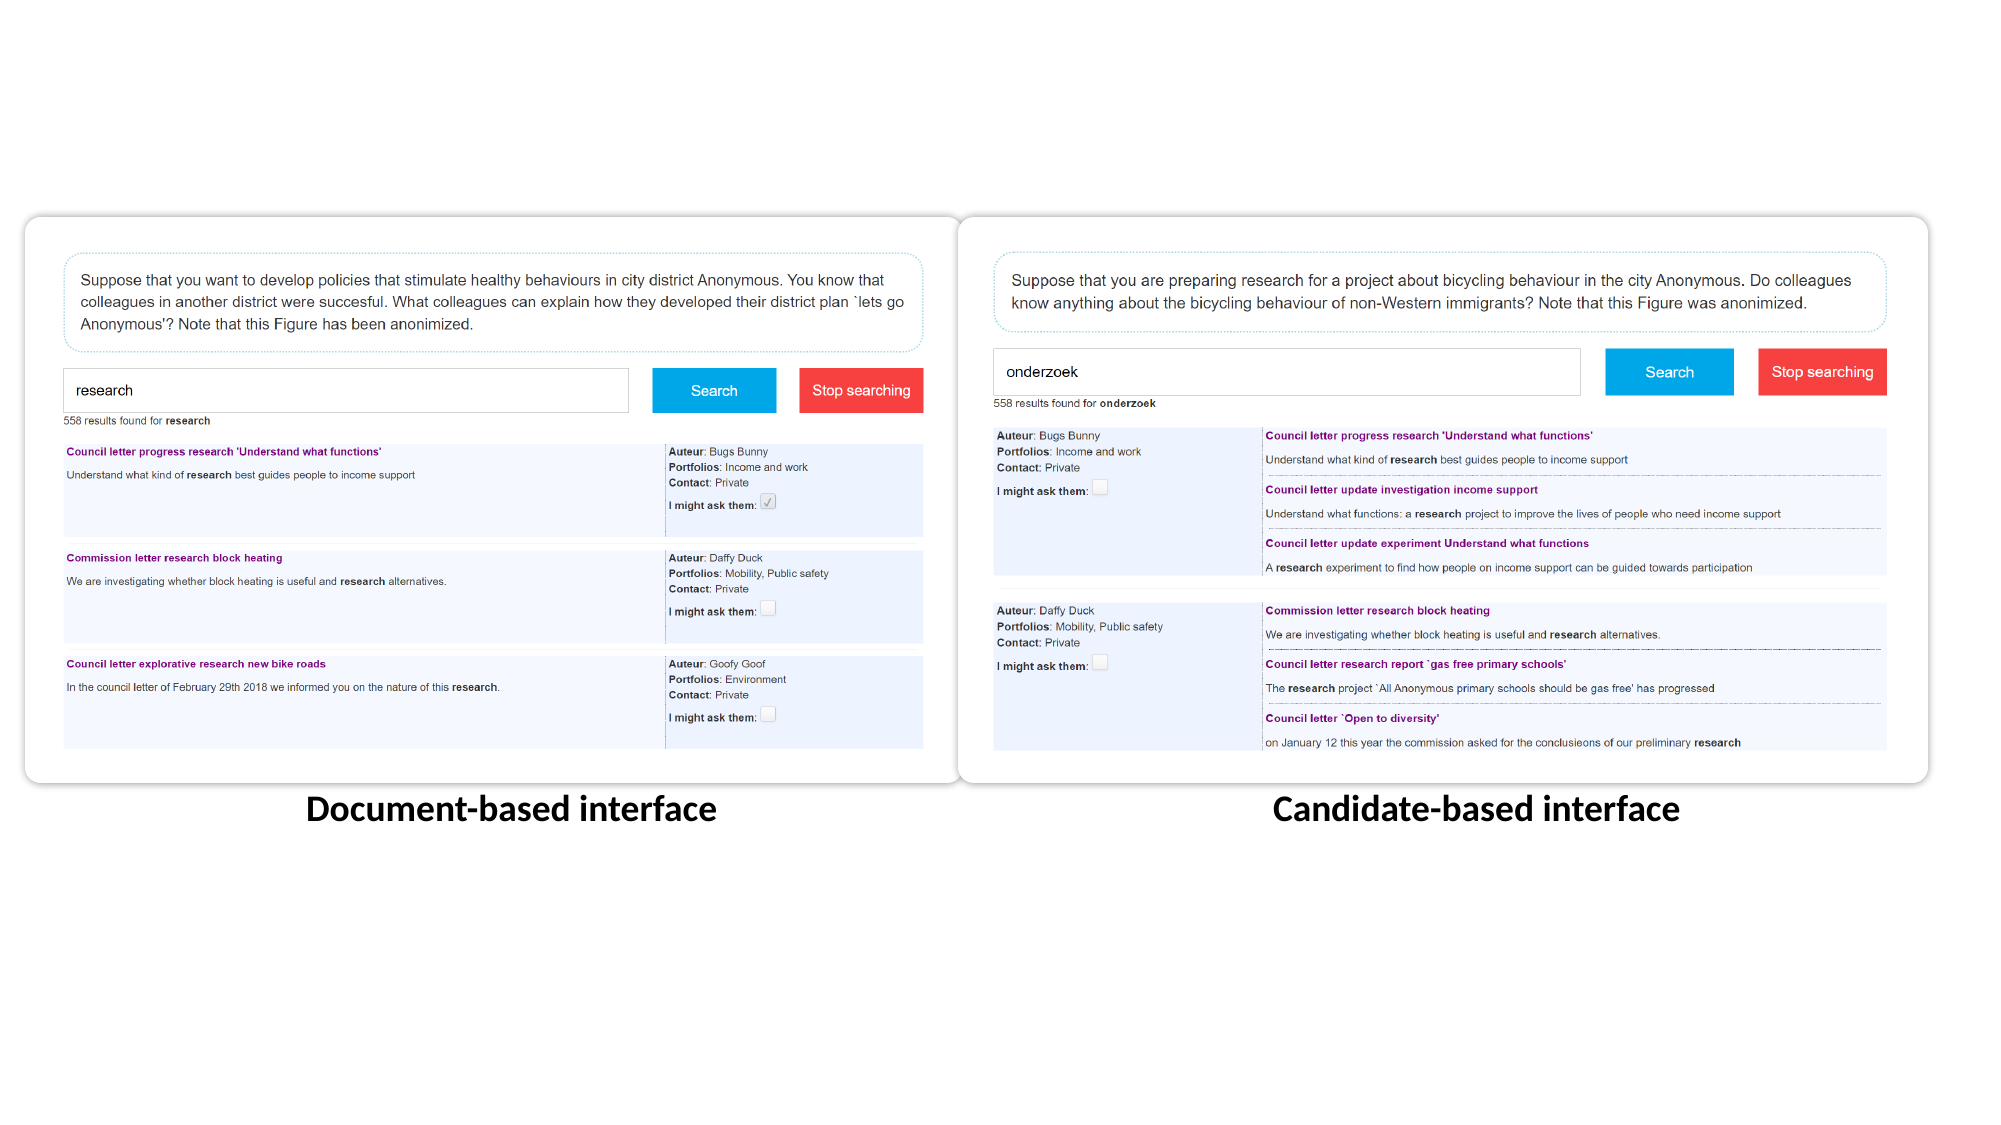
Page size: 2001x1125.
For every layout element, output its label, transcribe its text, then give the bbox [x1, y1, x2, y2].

picture [989, 248, 1897, 753]
picture [56, 248, 932, 753]
text_box Candidate-based interface [1258, 776, 2001, 837]
text_box Document-based interface [291, 776, 1258, 837]
